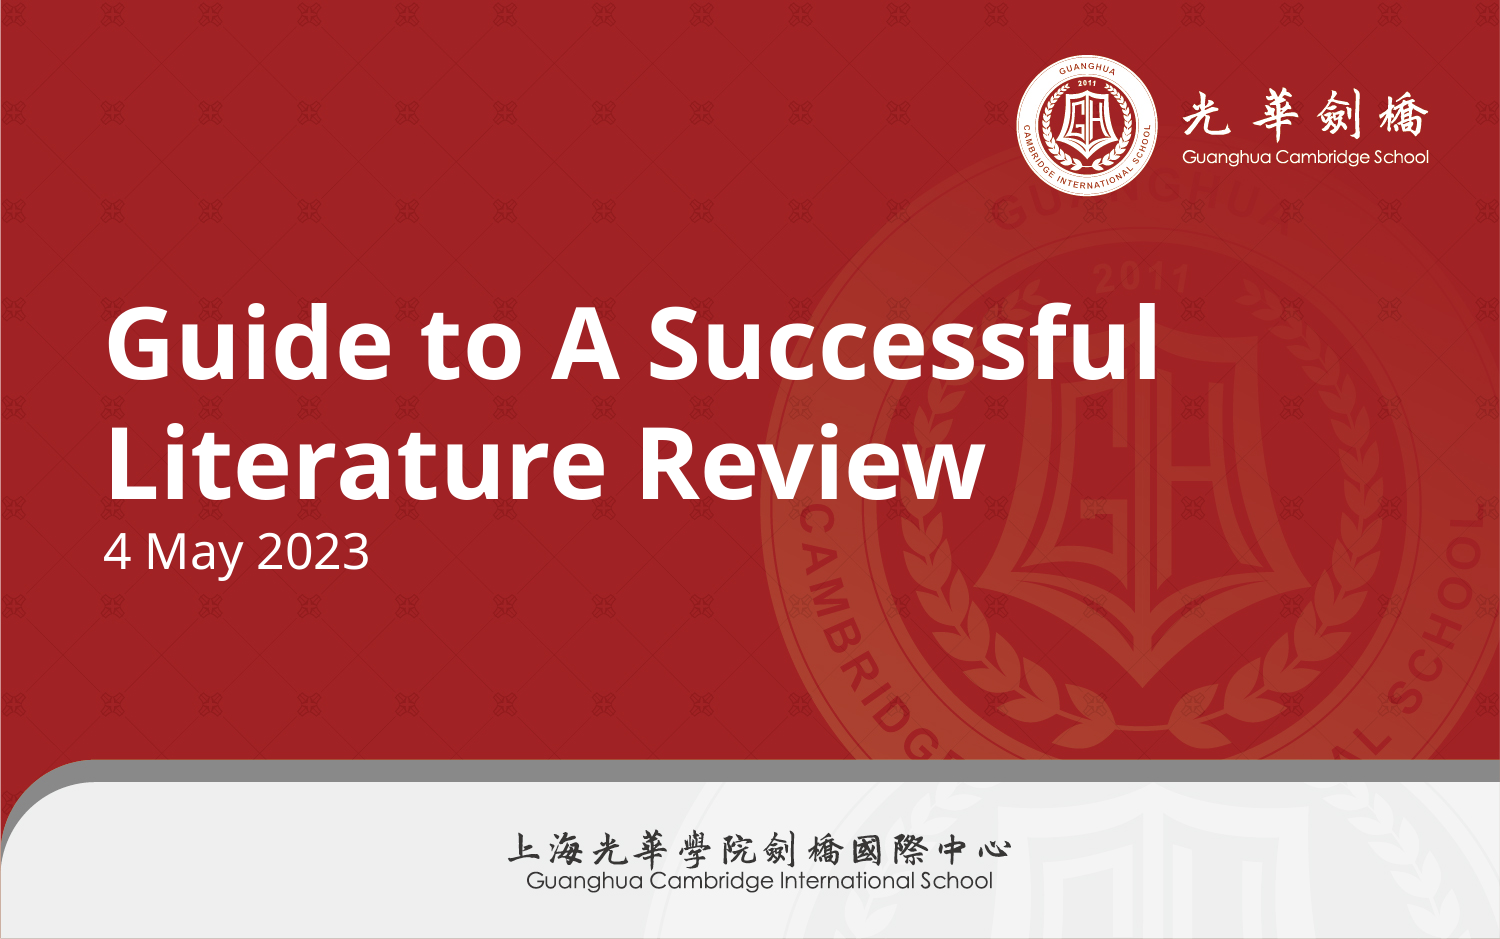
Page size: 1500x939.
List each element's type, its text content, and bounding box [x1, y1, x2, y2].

title Guide to A Successful Literature Review 4 May 2023 [88, 315, 1235, 544]
picture [0, 0, 1500, 939]
